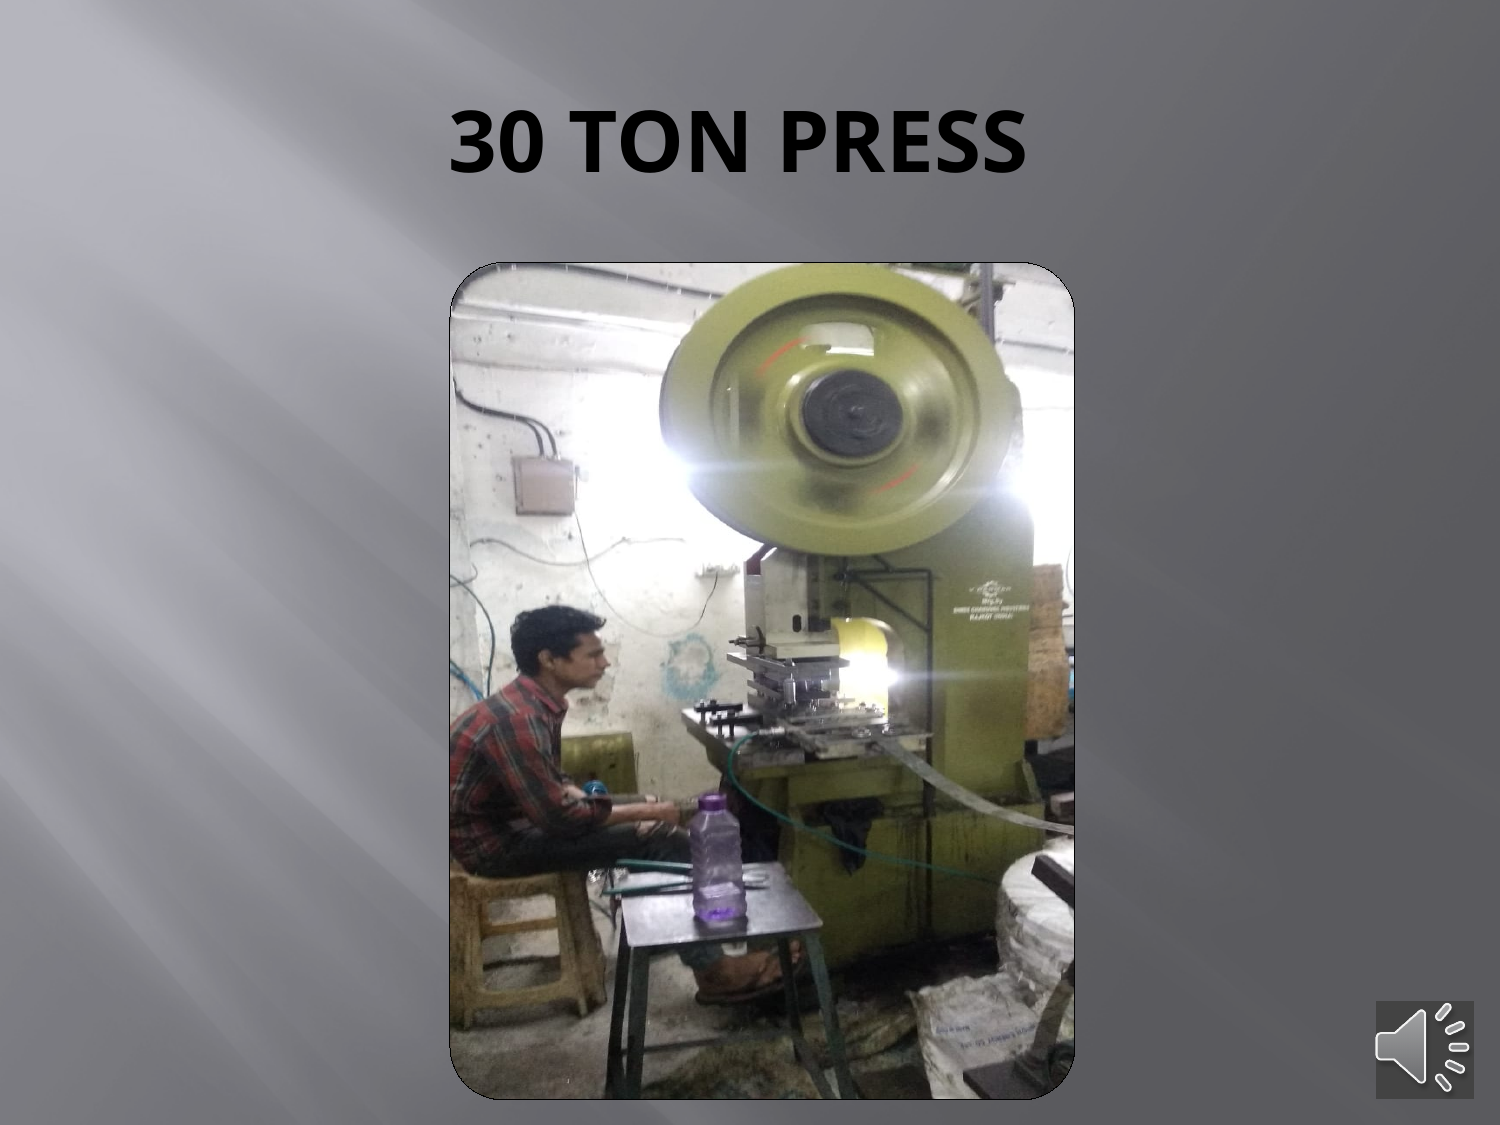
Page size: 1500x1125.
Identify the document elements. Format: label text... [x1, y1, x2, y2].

title 30 TON PRESS [75, 45, 1425, 233]
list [449, 262, 1076, 1101]
picture [1374, 999, 1476, 1101]
